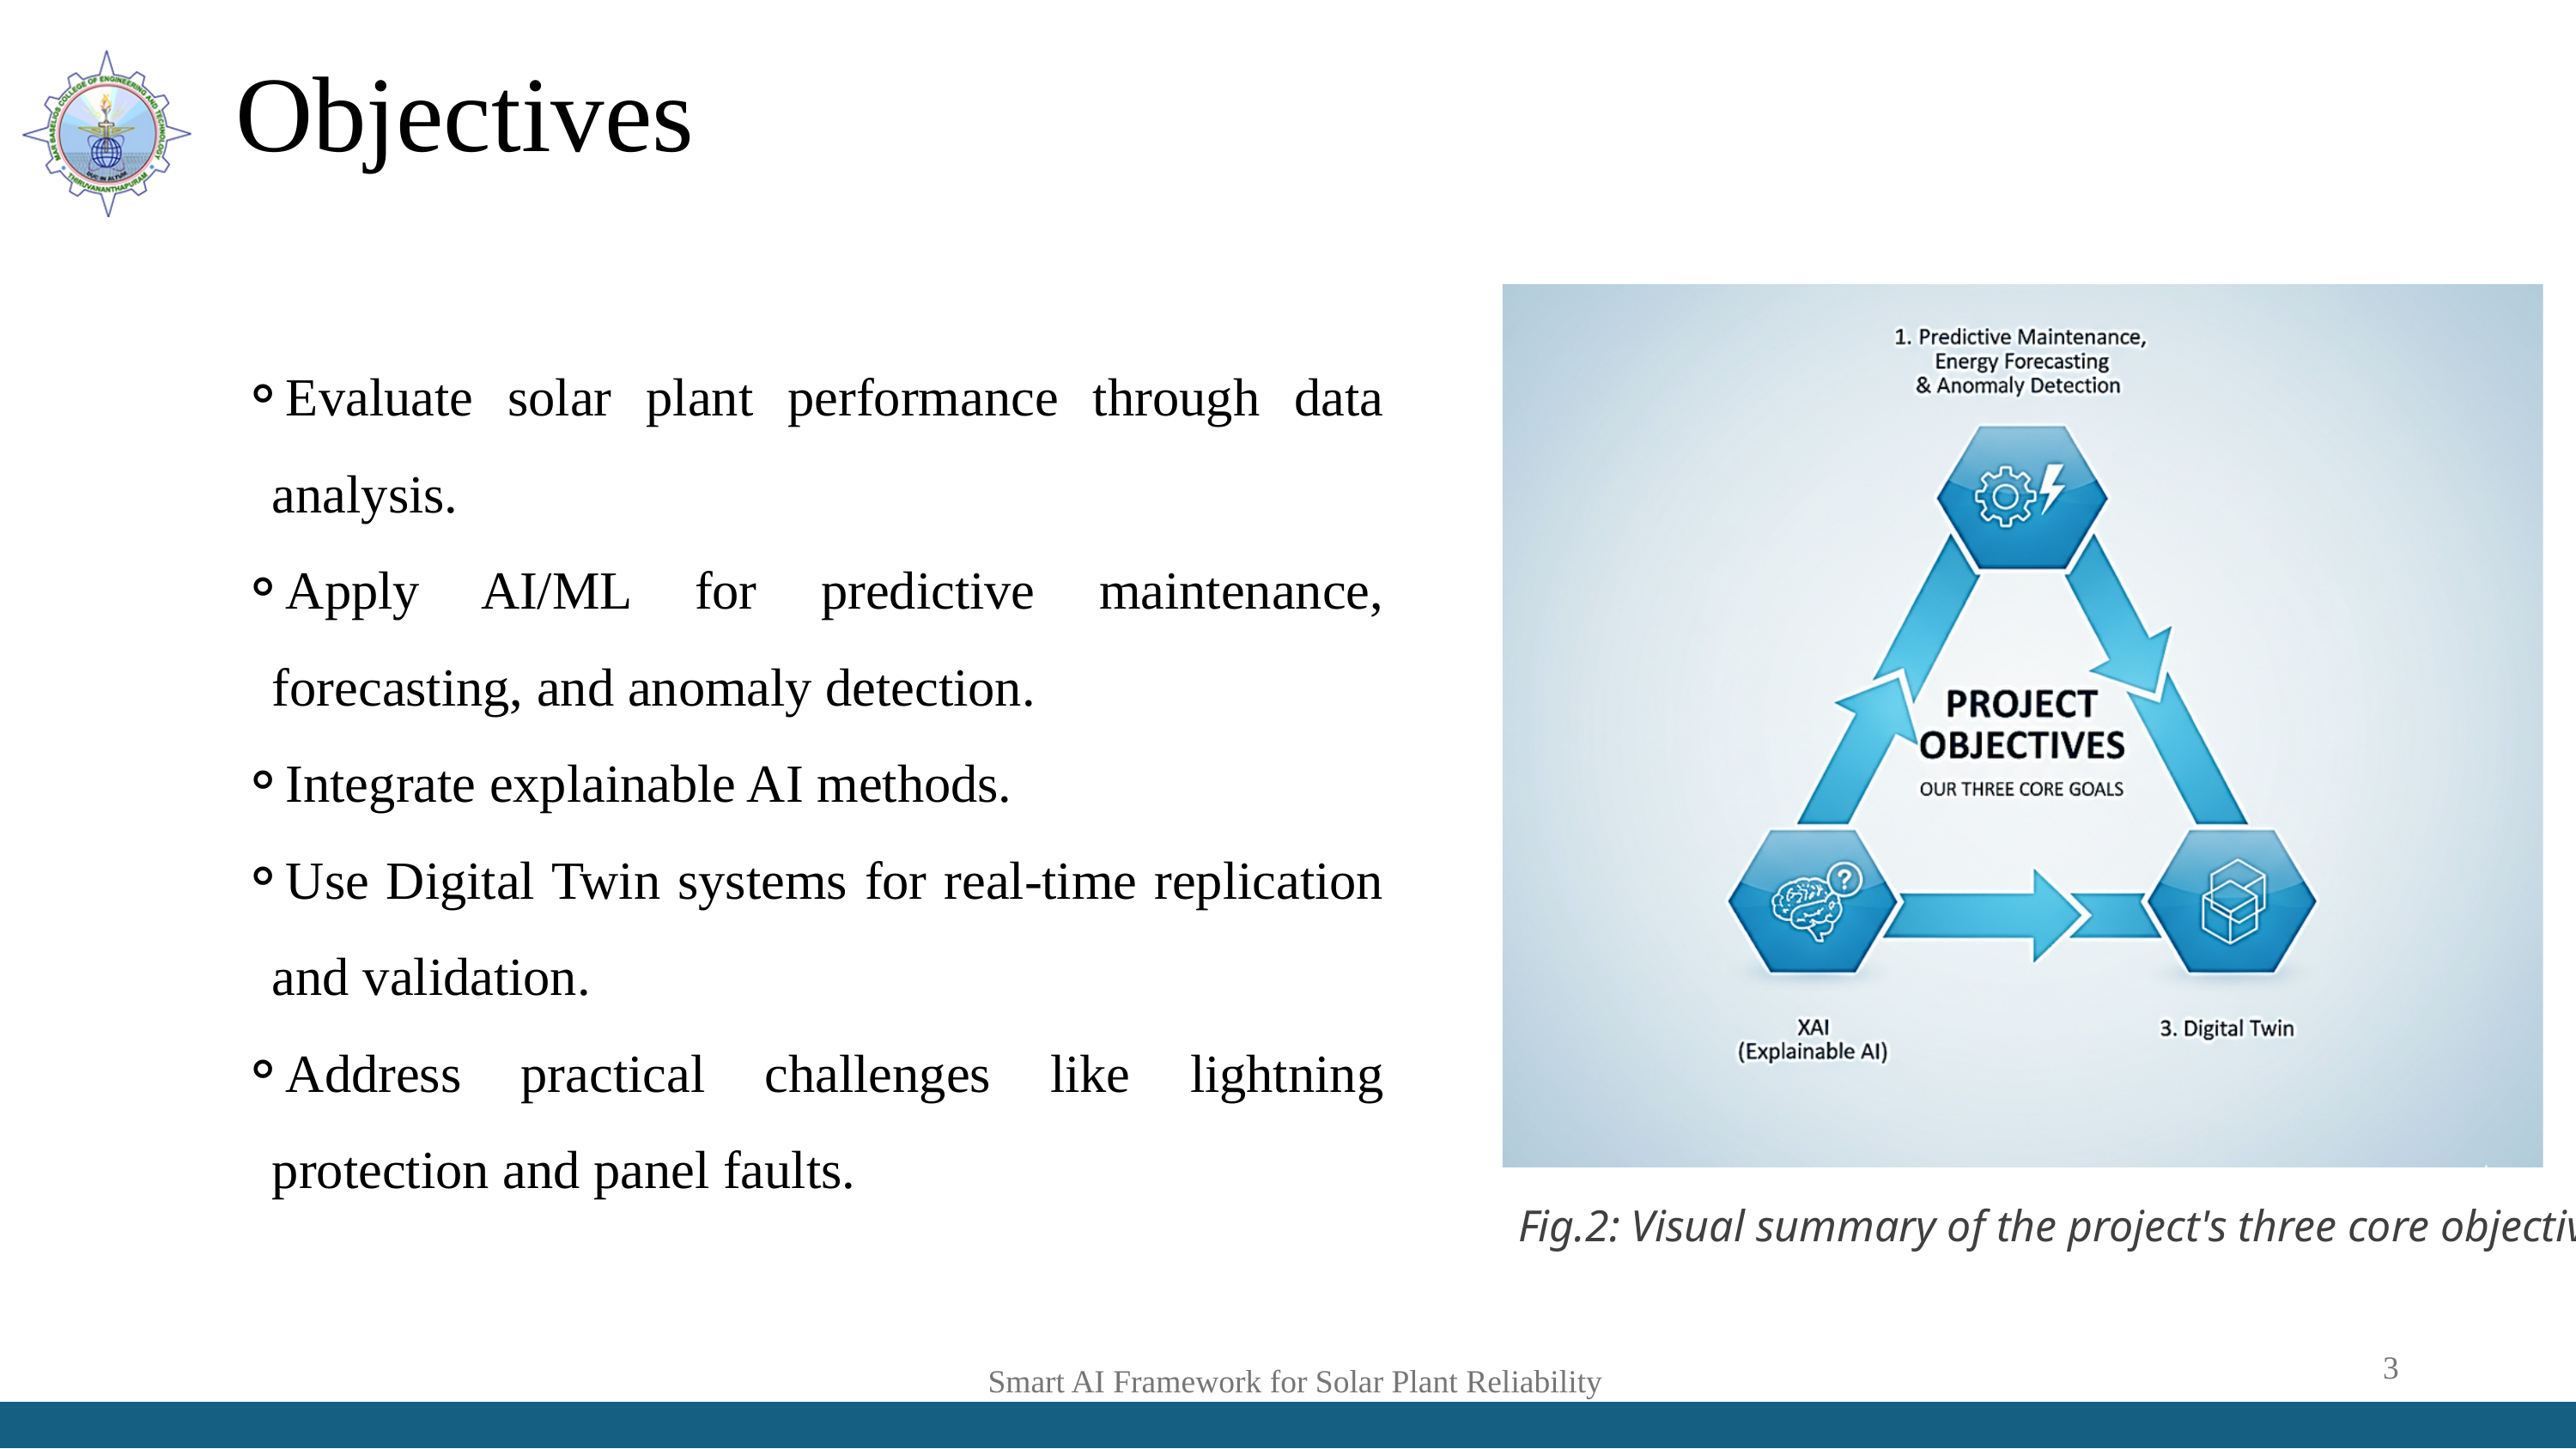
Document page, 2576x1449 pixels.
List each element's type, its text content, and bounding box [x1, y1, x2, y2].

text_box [2, 38, 199, 218]
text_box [1502, 283, 2543, 1167]
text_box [199, 1342, 1818, 1421]
text_box Evaluate solar plant performance through data analysis. Apply AI/ML for predictive maintenance, forecasting, and anomaly detection. Integrate explainable AI methods. Use Digital Twin systems for real-time replication and validation. Address practical challenges like lightning protection and panel faults. [179, 330, 1385, 1200]
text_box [234, 0, 2458, 252]
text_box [0, 1401, 2576, 1449]
text_box Fig.2: Visual summary of the project's three core objectives [1518, 1198, 2576, 1251]
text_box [1819, 1342, 2399, 1431]
